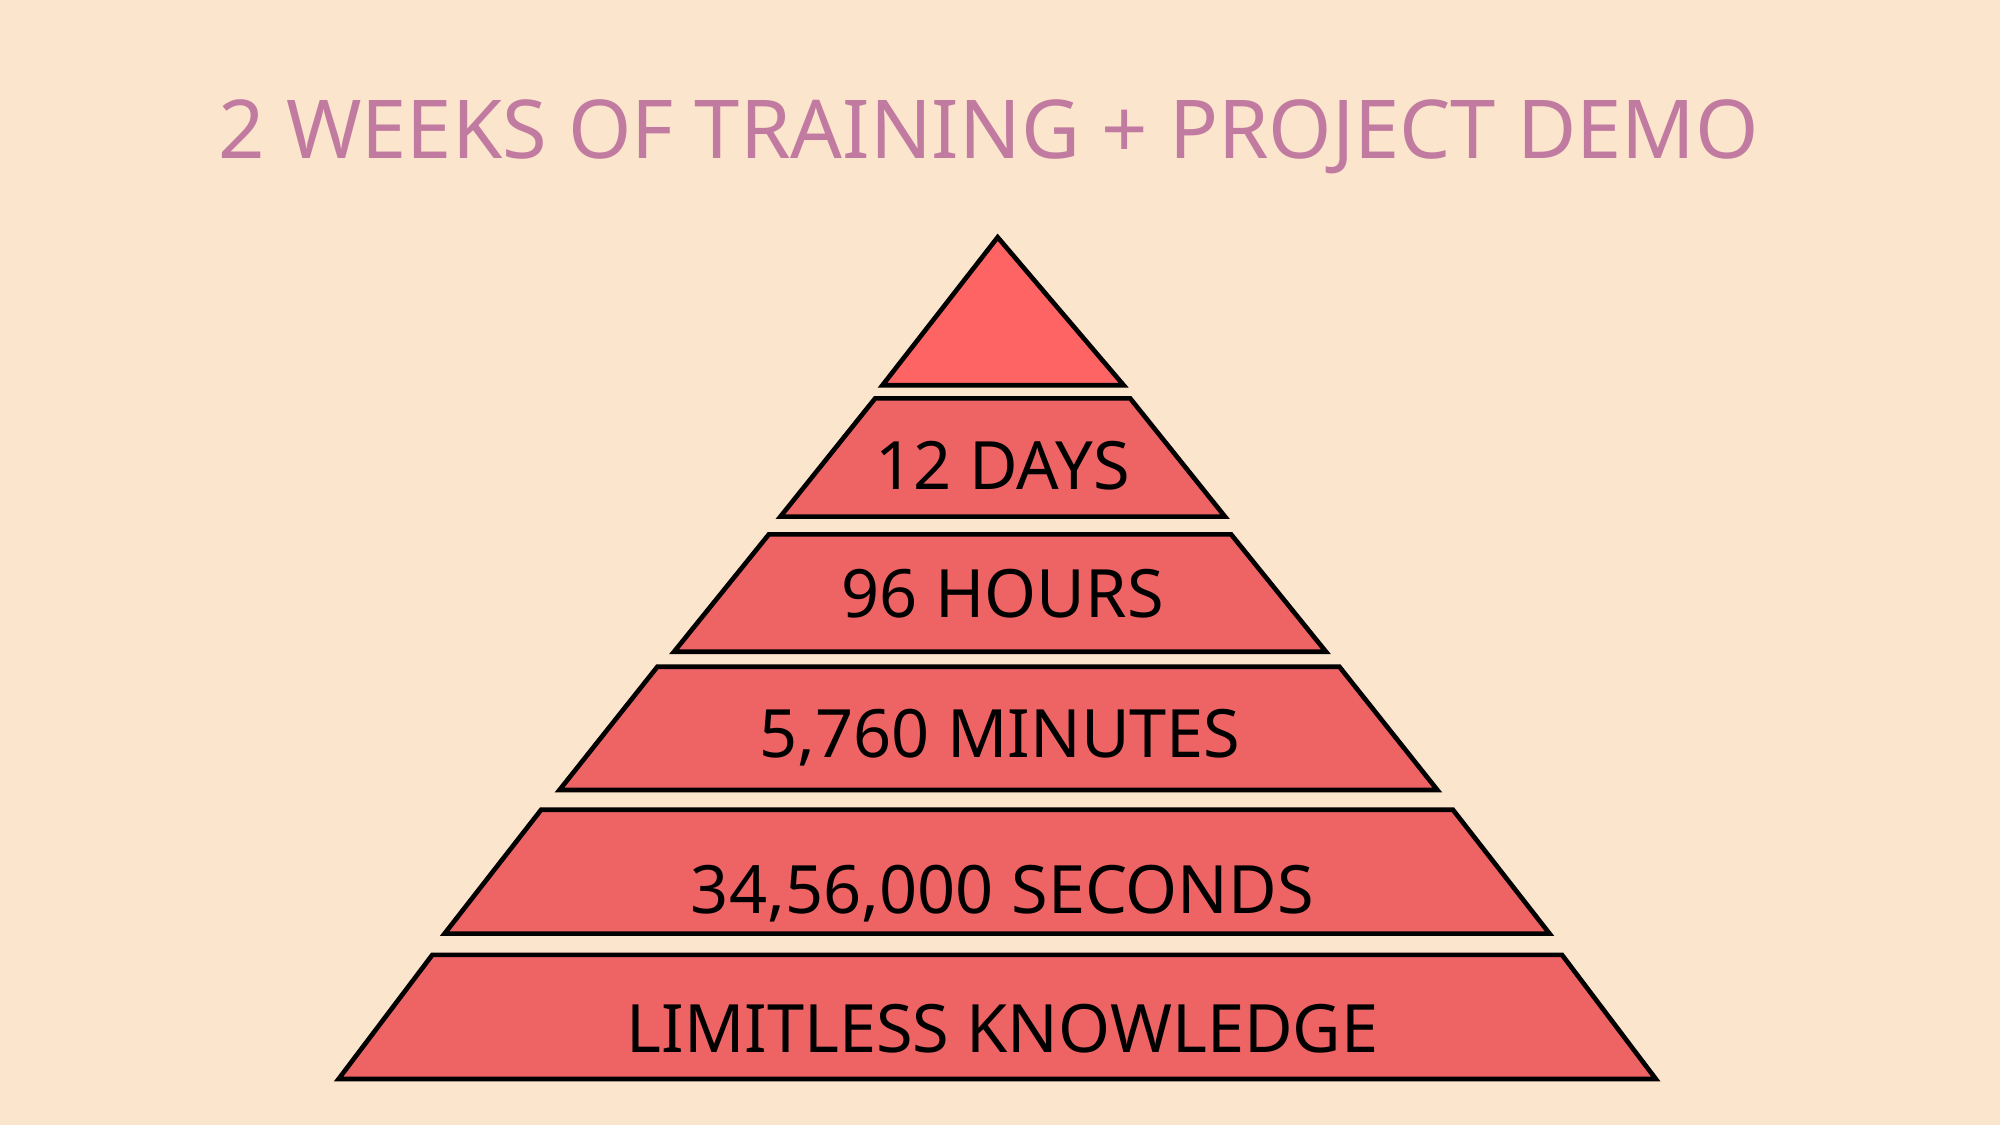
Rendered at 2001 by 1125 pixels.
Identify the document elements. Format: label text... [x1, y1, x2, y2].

text_box [882, 237, 1124, 386]
title 2 WEEKS OF TRAINING + PROJECT DEMO [0, 35, 2000, 287]
text_box 12 DAYS [821, 414, 1185, 510]
text_box [862, 398, 1143, 414]
text_box LIMITLESS KNOWLEDGE [268, 917, 1737, 1125]
text_box [780, 465, 1225, 517]
text_box [674, 534, 1326, 652]
text_box 5,760 MINUTES [674, 683, 1326, 779]
text_box [568, 666, 1429, 779]
text_box 34,56,000 SECONDS [268, 779, 1737, 917]
text_box 96 HOURS [780, 543, 1225, 639]
